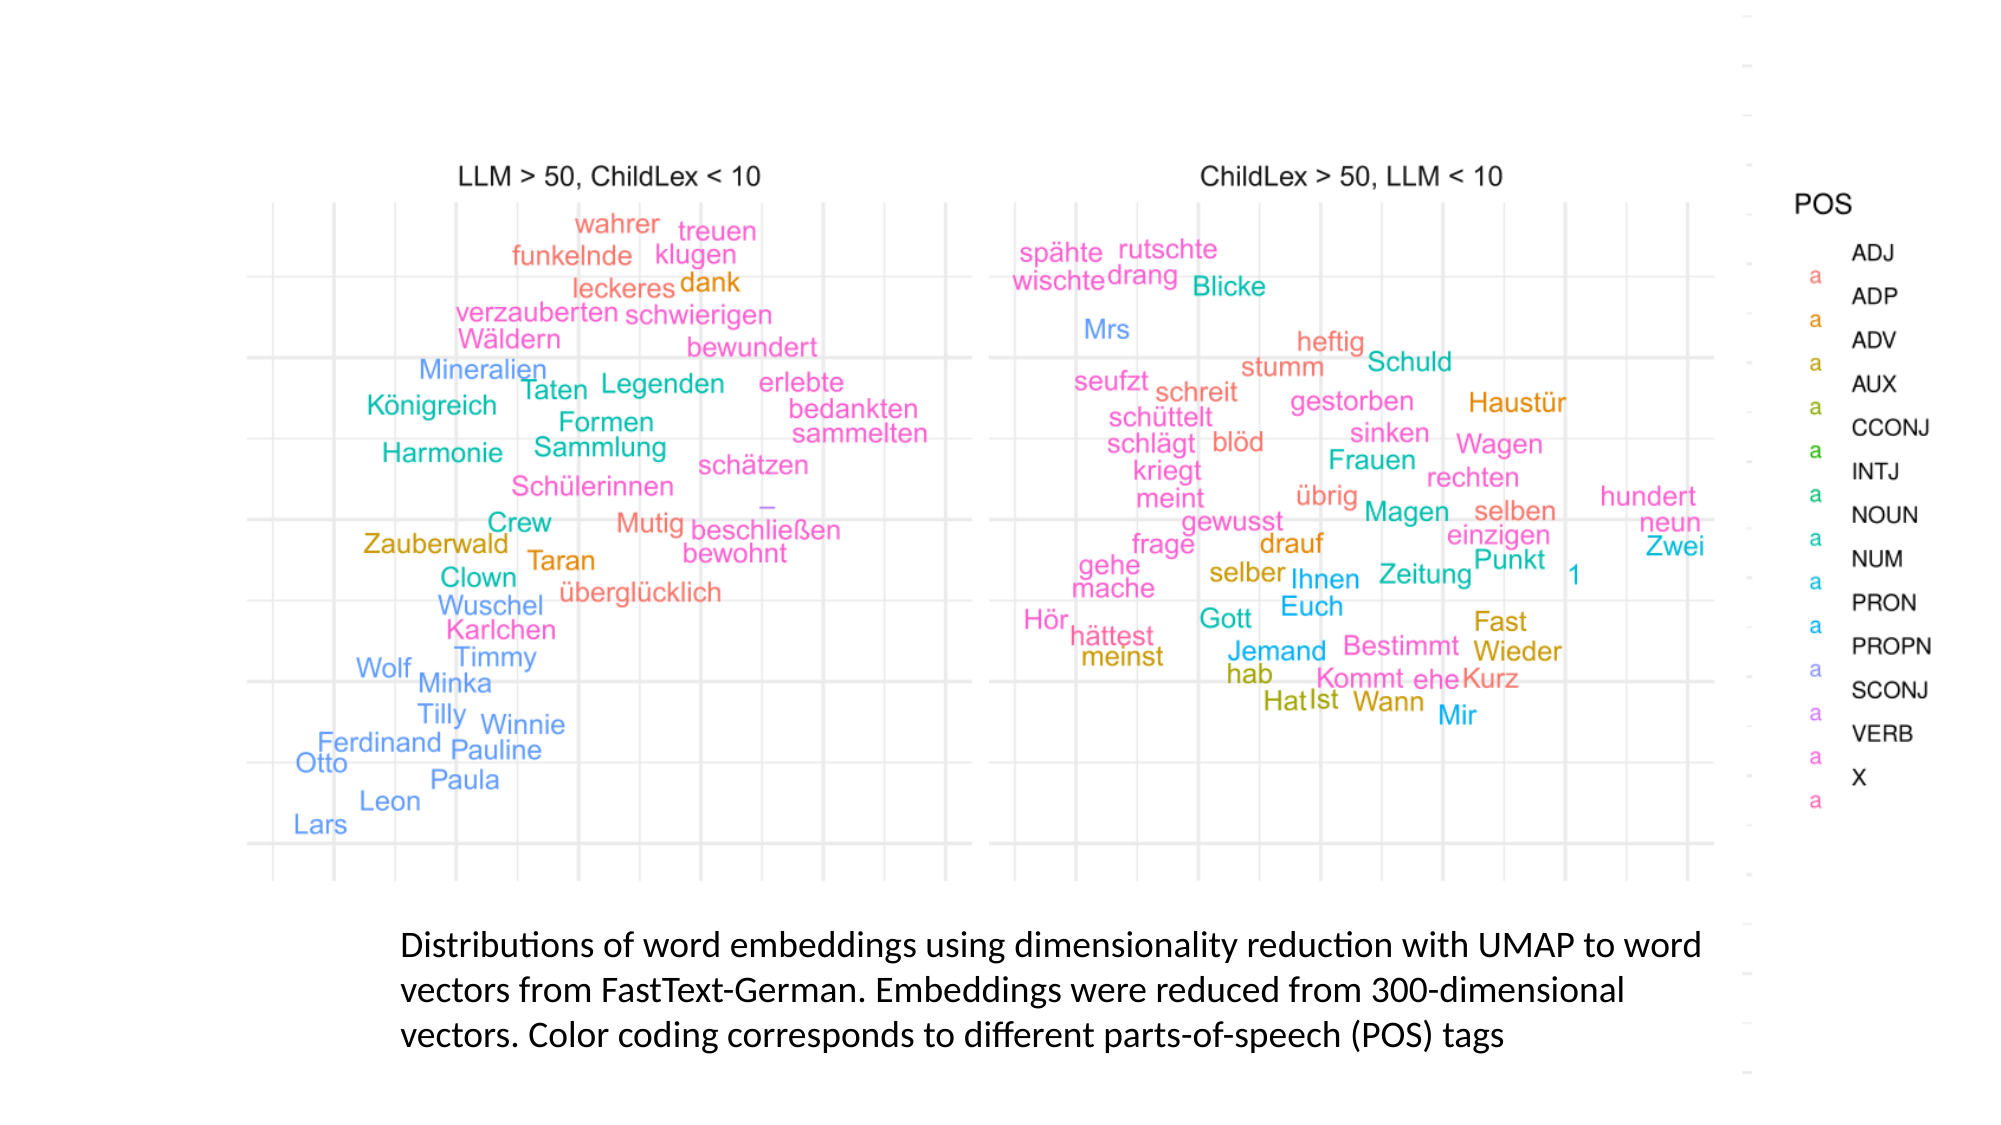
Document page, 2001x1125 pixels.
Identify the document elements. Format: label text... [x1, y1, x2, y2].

picture [161, 0, 2001, 1108]
text_box Distributions of word embeddings using dimensionality reduction with UMAP to word vectors from FastText-German. Embeddings were reduced from 300-dimensional vectors. Color coding corresponds to different parts-of-speech (POS) tags [385, 912, 1736, 1063]
